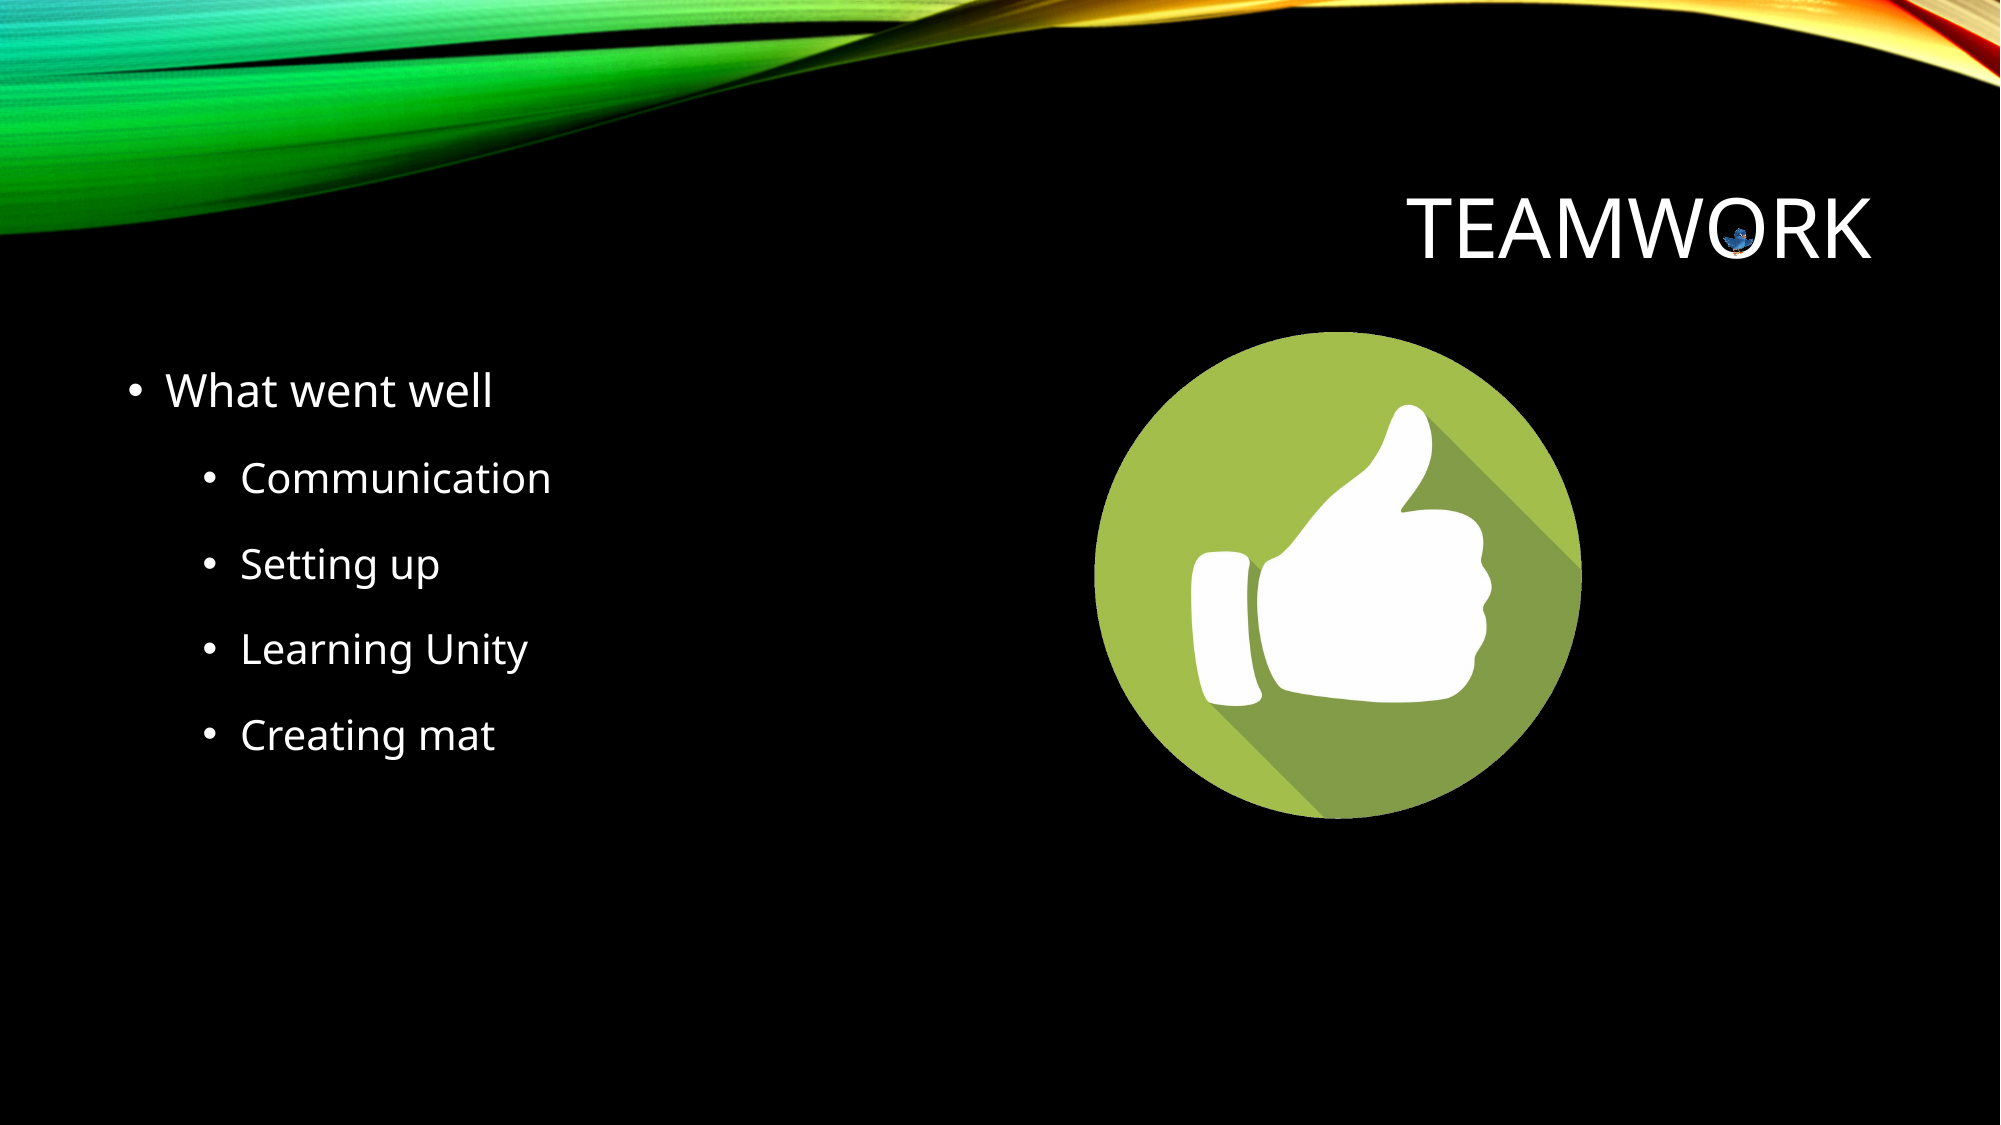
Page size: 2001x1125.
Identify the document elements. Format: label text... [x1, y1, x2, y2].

picture [0, 0, 2000, 237]
title Teamwork [474, 125, 1888, 338]
list What went well Communication Setting up Learning Unity Creating mat [112, 360, 1888, 1021]
picture [1079, 281, 1601, 844]
picture [1723, 227, 1755, 258]
